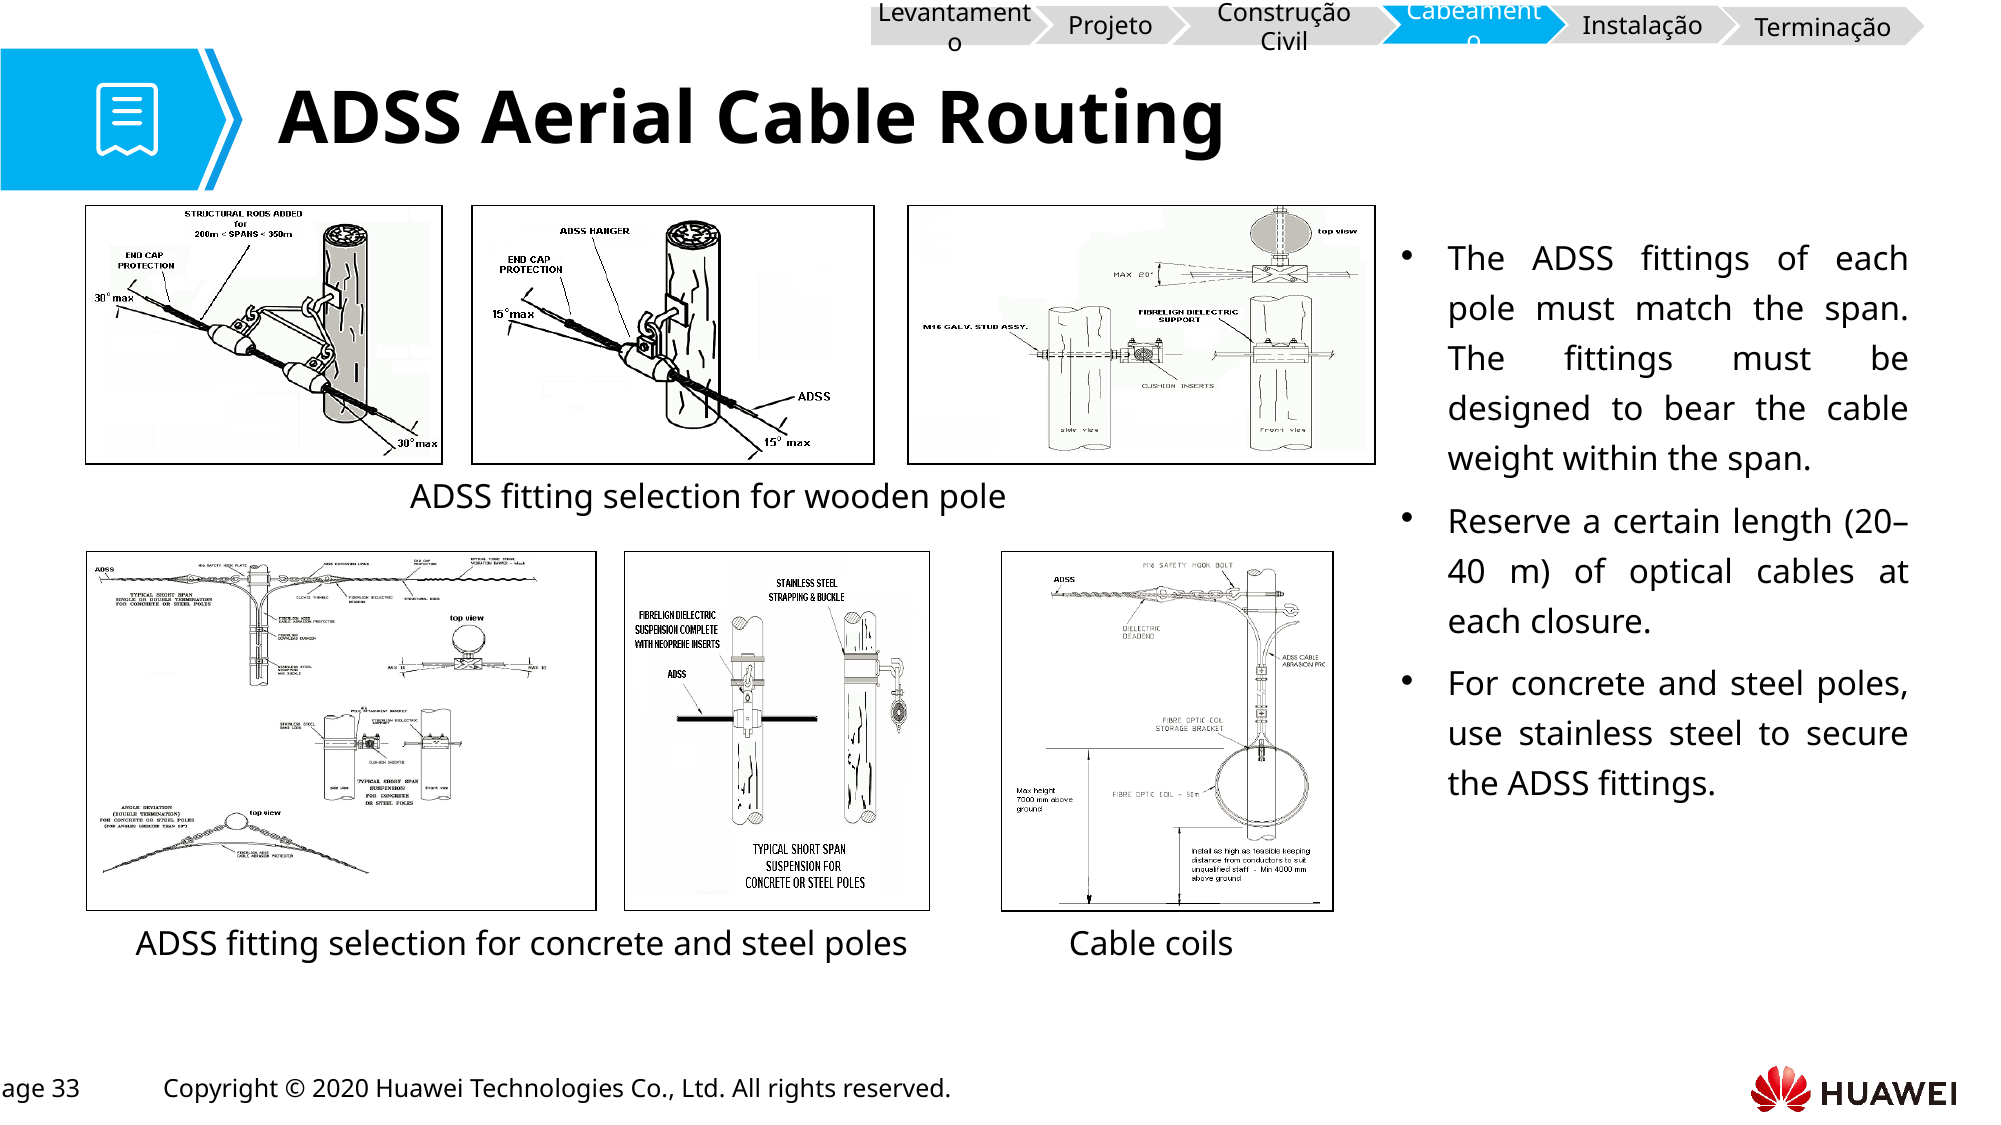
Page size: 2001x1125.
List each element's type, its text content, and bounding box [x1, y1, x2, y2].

text_box Projeto [1035, 5, 1186, 44]
text_box Terminação [1721, 7, 1925, 46]
text_box Construção Civil [1172, 7, 1397, 45]
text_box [86, 206, 1925, 970]
text_box Cabeamento [1382, 5, 1566, 44]
text_box Levantamento [871, 7, 1049, 46]
text_box Instalação [1550, 5, 1737, 44]
title ADSS Aerial Cable Routing [261, 67, 1875, 173]
picture [1751, 1066, 1956, 1112]
